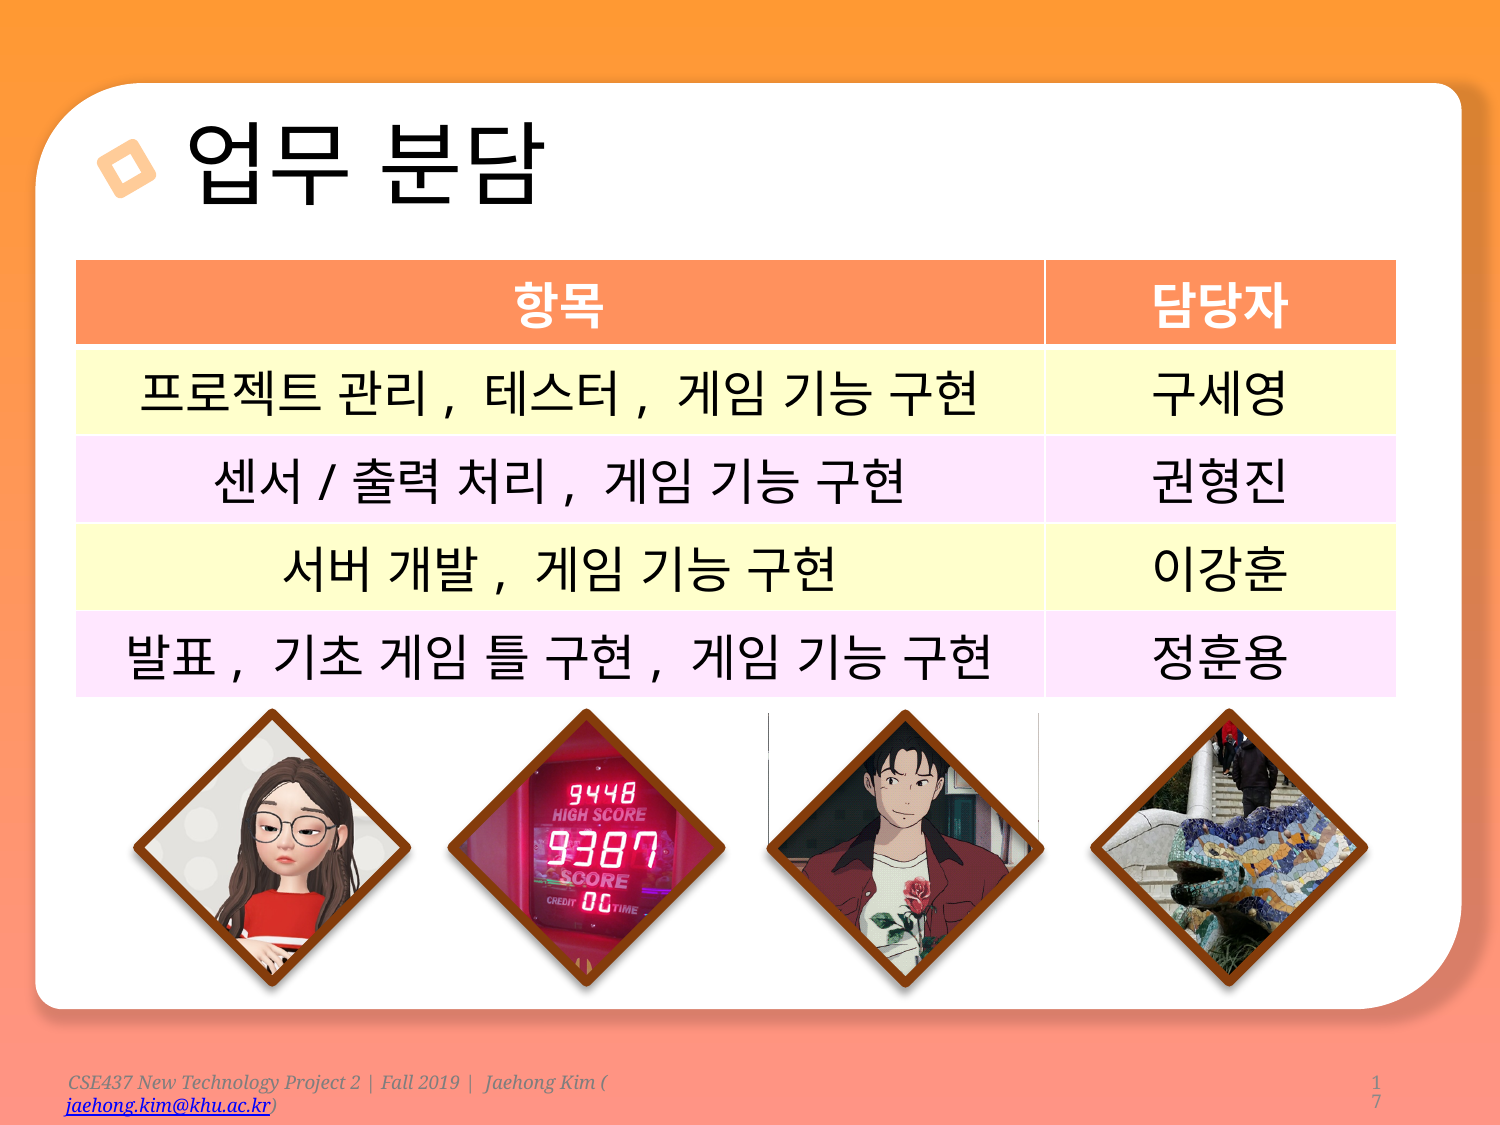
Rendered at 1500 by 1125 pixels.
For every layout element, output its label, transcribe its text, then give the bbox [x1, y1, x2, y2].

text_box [758, 706, 1051, 994]
table_cell 정훈용 [1046, 611, 1396, 697]
table_cell 이강훈 [1046, 524, 1396, 610]
slide_number 17 [1363, 1065, 1398, 1102]
text_box [137, 713, 407, 982]
table_cell 권형진 [1046, 436, 1396, 522]
text_box [452, 713, 721, 982]
table_header 담당자 [1046, 260, 1396, 344]
table_cell 구세영 [1046, 350, 1396, 434]
text_box [1094, 713, 1364, 982]
text_box [103, 145, 151, 193]
table_cell 프로젝트 관리, 테스터, 게임 기능 구현 [76, 350, 1044, 434]
table_cell 센서/출력 처리, 게임 기능 구현 [76, 436, 1044, 522]
table_header 항목 [76, 260, 1044, 344]
title 업무 분담 [102, 59, 1398, 259]
table_cell 서버 개발, 게임 기능 구현 [76, 524, 1044, 610]
table_cell 발표, 기초 게임 틀 구현, 게임 기능 구현 [76, 611, 1044, 697]
